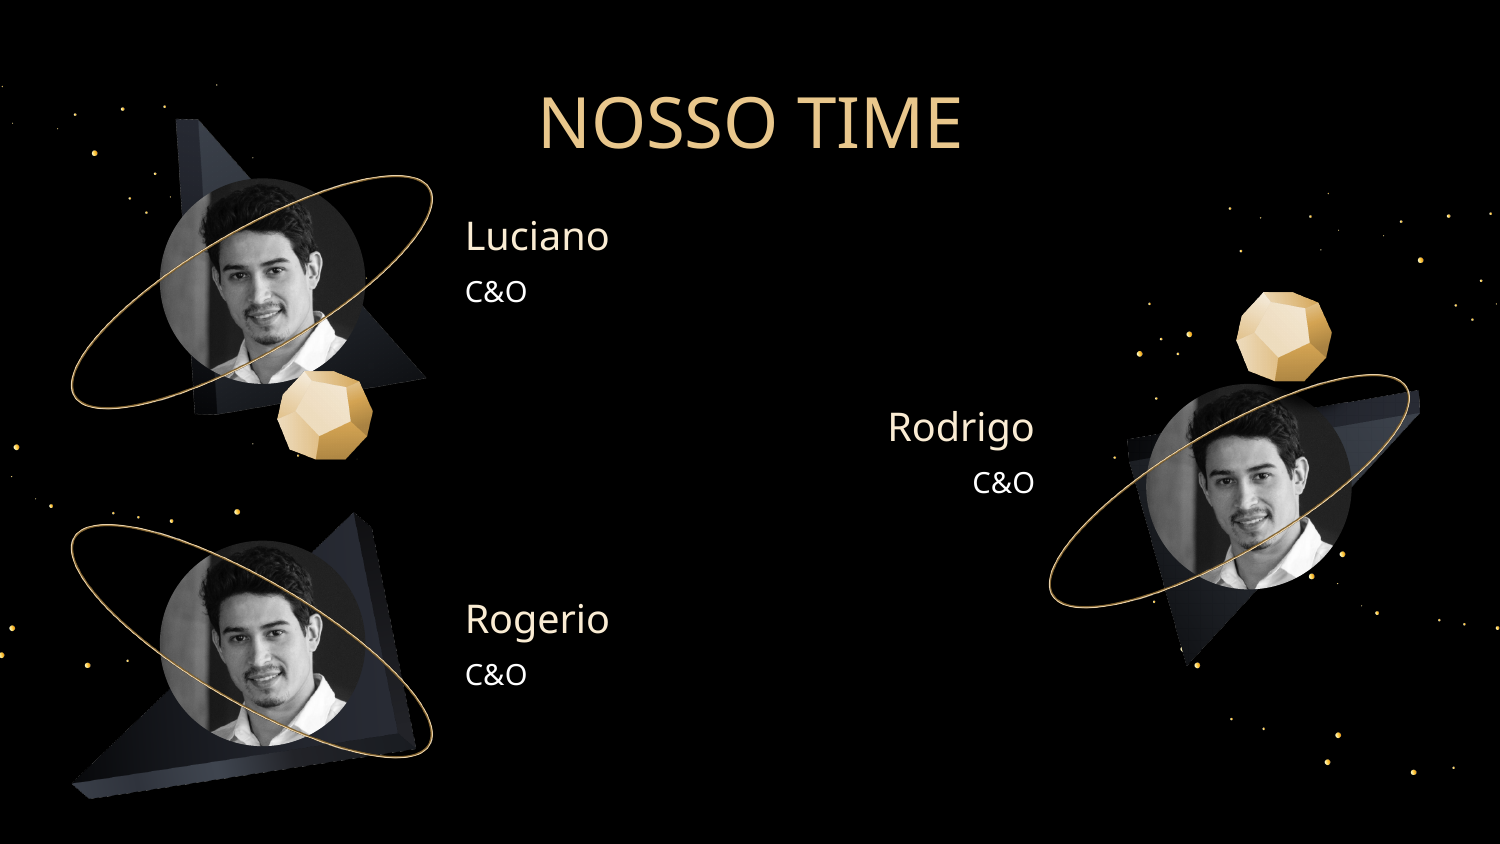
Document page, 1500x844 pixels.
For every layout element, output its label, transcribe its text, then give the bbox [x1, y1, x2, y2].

subtitle Luciano [449, 195, 832, 261]
subtitle C&O [449, 644, 832, 756]
subtitle Rogerio [458, 579, 832, 644]
subtitle C&O [668, 452, 1022, 565]
picture [1015, 191, 1500, 775]
subtitle Rodrigo [668, 386, 1051, 452]
title NOSSO TIME [116, 78, 1385, 165]
subtitle C&O [456, 261, 832, 374]
picture [0, 84, 466, 799]
